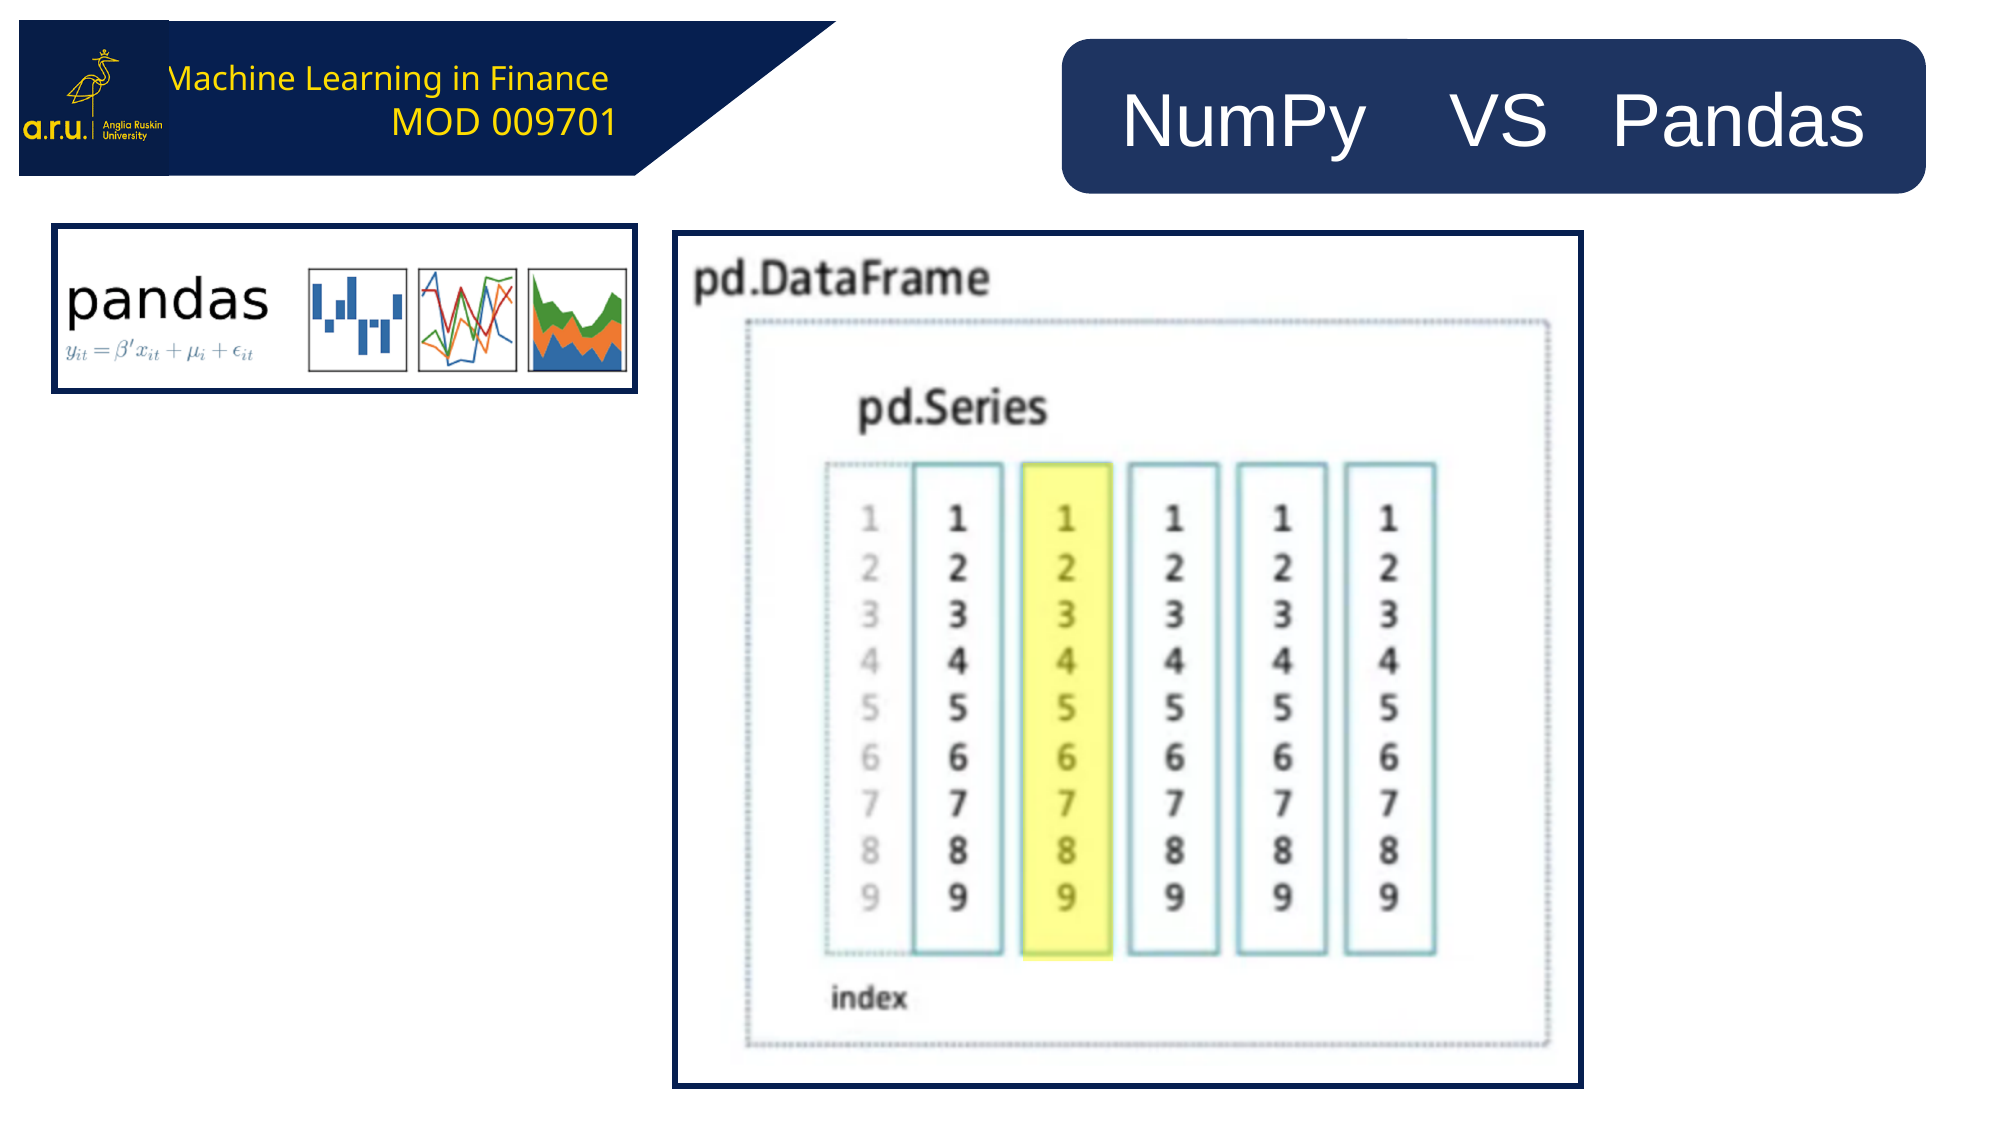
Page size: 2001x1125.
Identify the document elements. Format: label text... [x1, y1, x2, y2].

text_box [674, 232, 1582, 1087]
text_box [19, 20, 837, 177]
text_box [53, 225, 636, 392]
text_box NumPy VS Pandas [1060, 37, 1928, 196]
